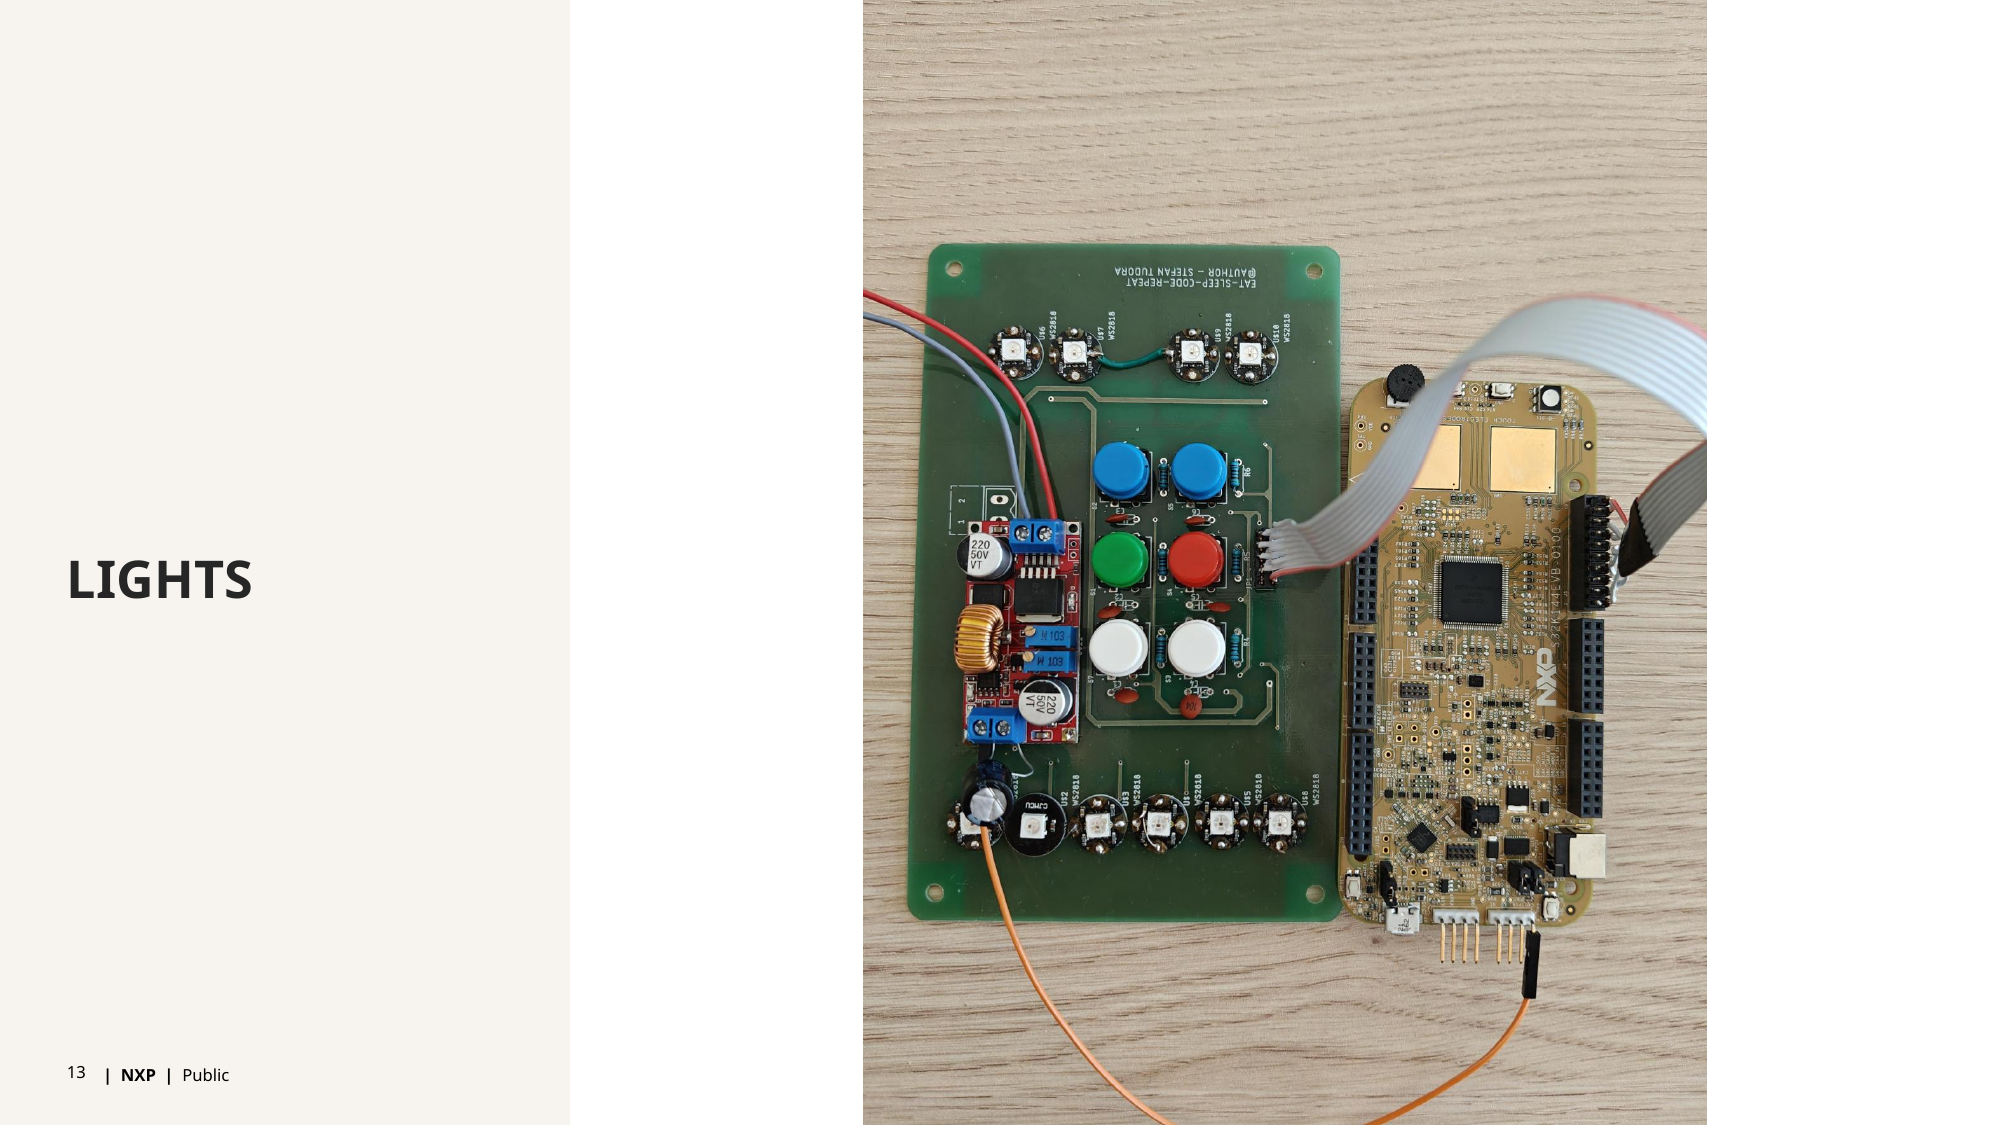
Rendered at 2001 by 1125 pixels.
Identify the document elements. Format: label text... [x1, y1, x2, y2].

title LIGHTS [66, 263, 516, 610]
picture [863, 0, 1707, 1125]
